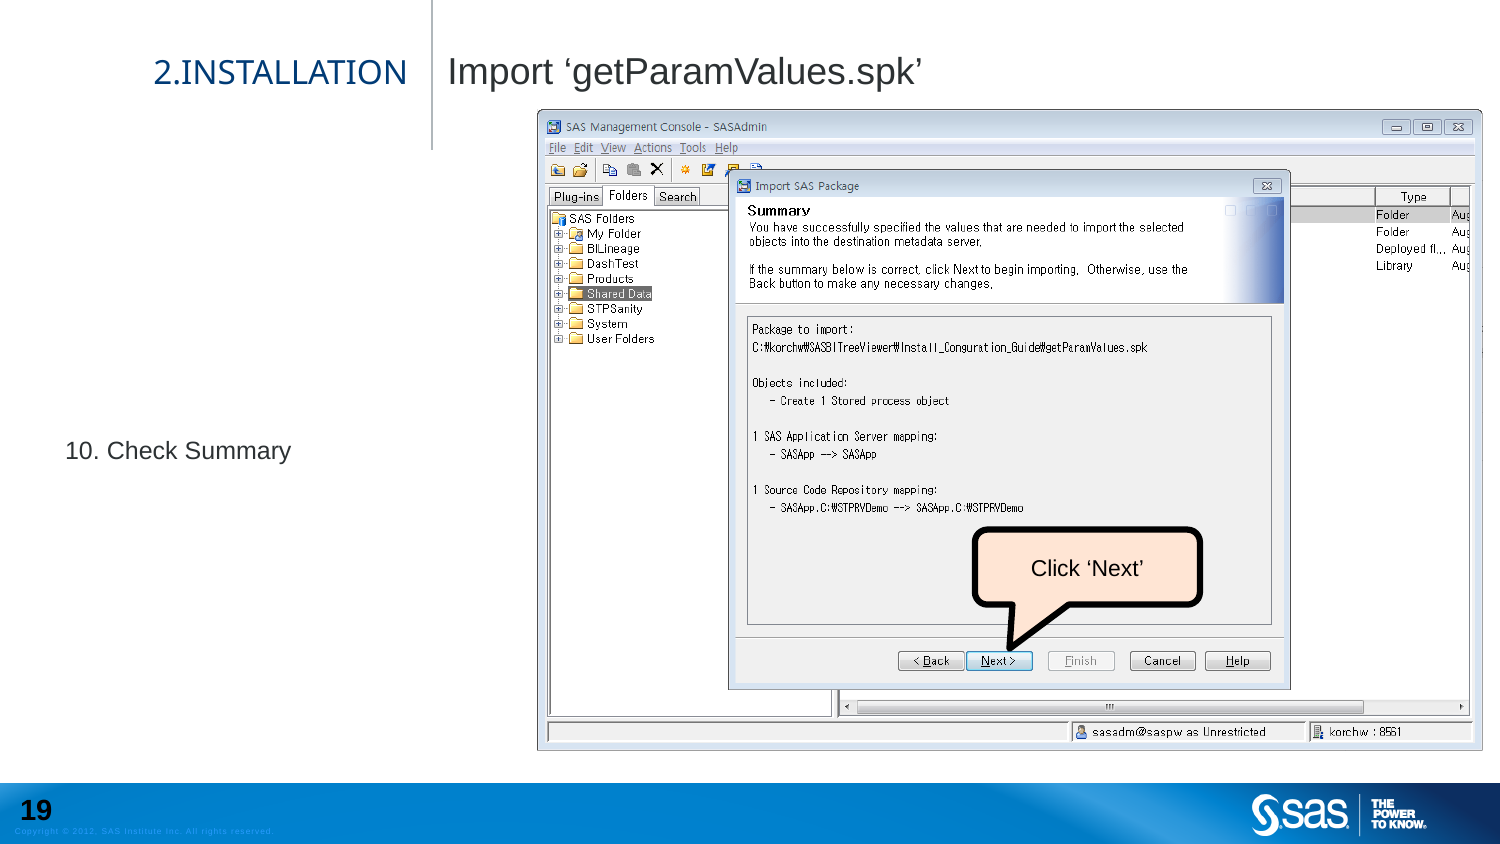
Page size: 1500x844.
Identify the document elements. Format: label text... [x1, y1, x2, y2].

list Import ‘getParamValues.spk’ [432, 39, 1426, 100]
picture [537, 109, 1483, 751]
picture [0, 783, 1500, 844]
title 2.INSTALLATION [19, 43, 432, 99]
list 10. Check Summary [50, 422, 534, 471]
